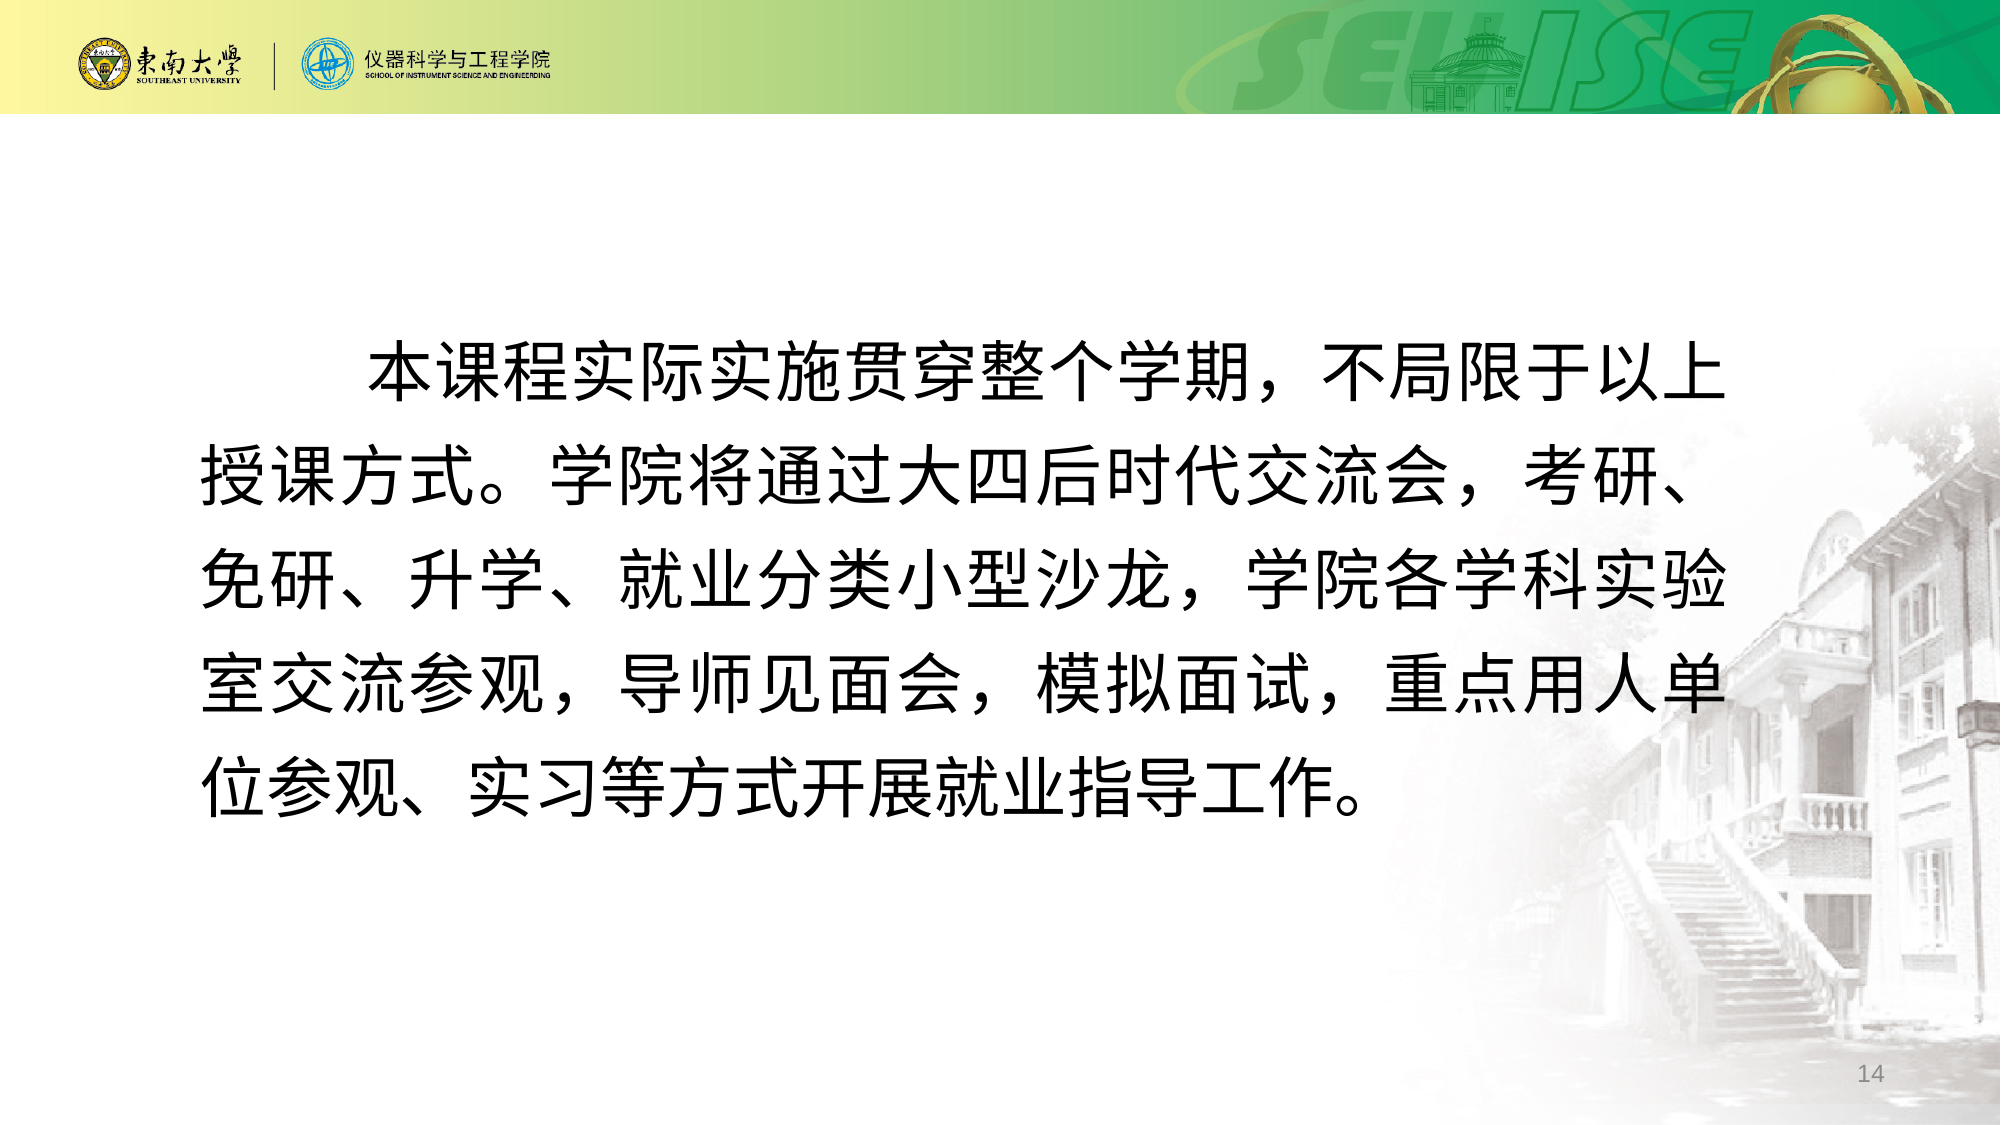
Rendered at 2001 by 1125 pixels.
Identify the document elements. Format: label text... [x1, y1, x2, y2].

slide_number 14 [1433, 1042, 1900, 1103]
text_box 本课程实际实施贯穿整个学期，不局限于以上授课方式。学院将通过大四后时代交流会，考研、免研、升学、就业分类小型沙龙，学院各学科实验室交流参观，导师见面会，模拟面试，重点用人单位参观、实习等方式开展就业指导工作。 [184, 298, 1745, 833]
picture [0, 0, 2000, 1125]
